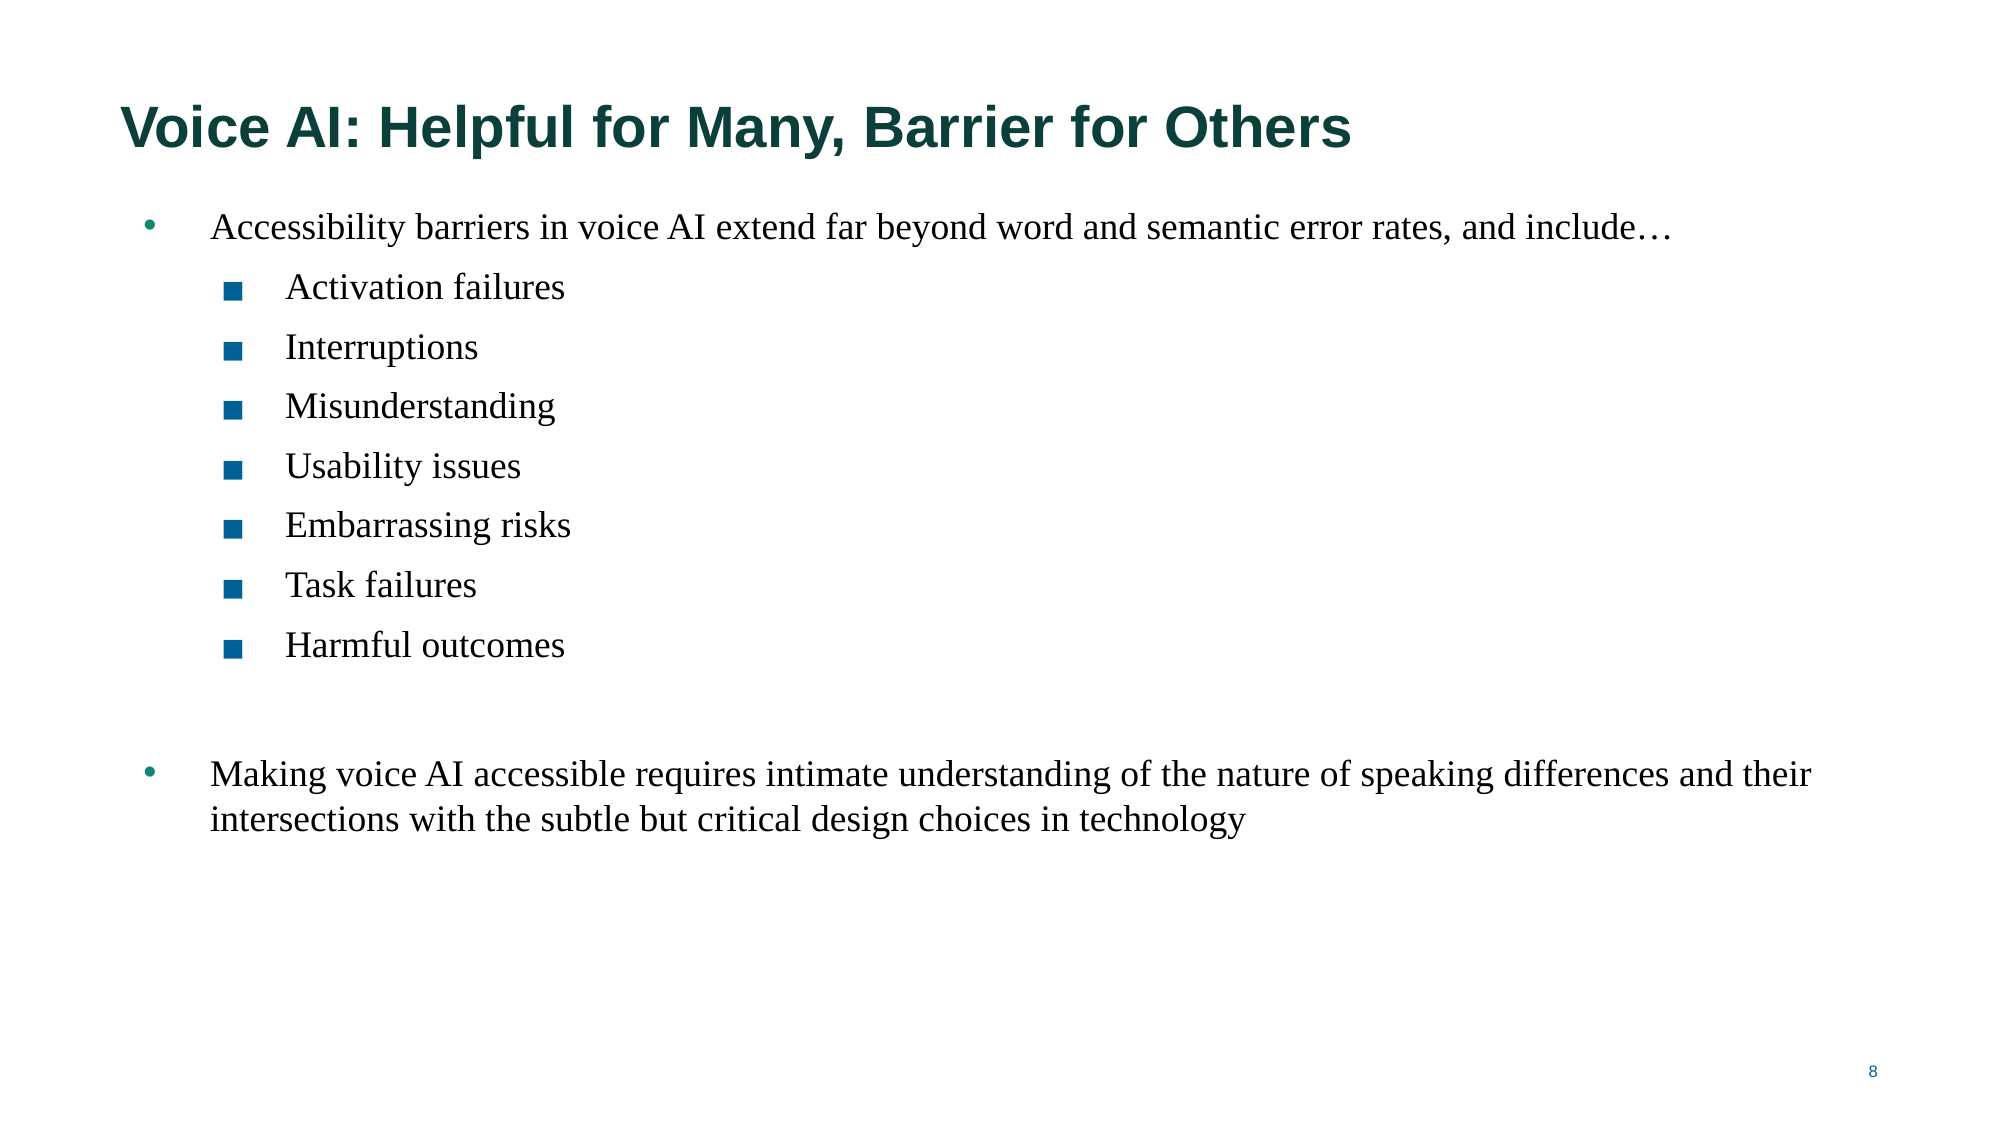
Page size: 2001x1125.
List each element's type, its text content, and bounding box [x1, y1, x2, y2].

slide_number 8 [1790, 1056, 1878, 1086]
title Voice AI: Helpful for Many, Barrier for Others [120, 90, 1879, 162]
list Accessibility barriers in voice AI extend far beyond word and semantic error rates, and include… Activation failures Interruptions Misunderstanding Usability issues Embarrassing risks Task failures Harmful outcomes Making voice AI accessible requires intimate understanding of the nature of speaking differences and their intersections with the subtle but critical design choices in technology [120, 195, 1879, 1012]
